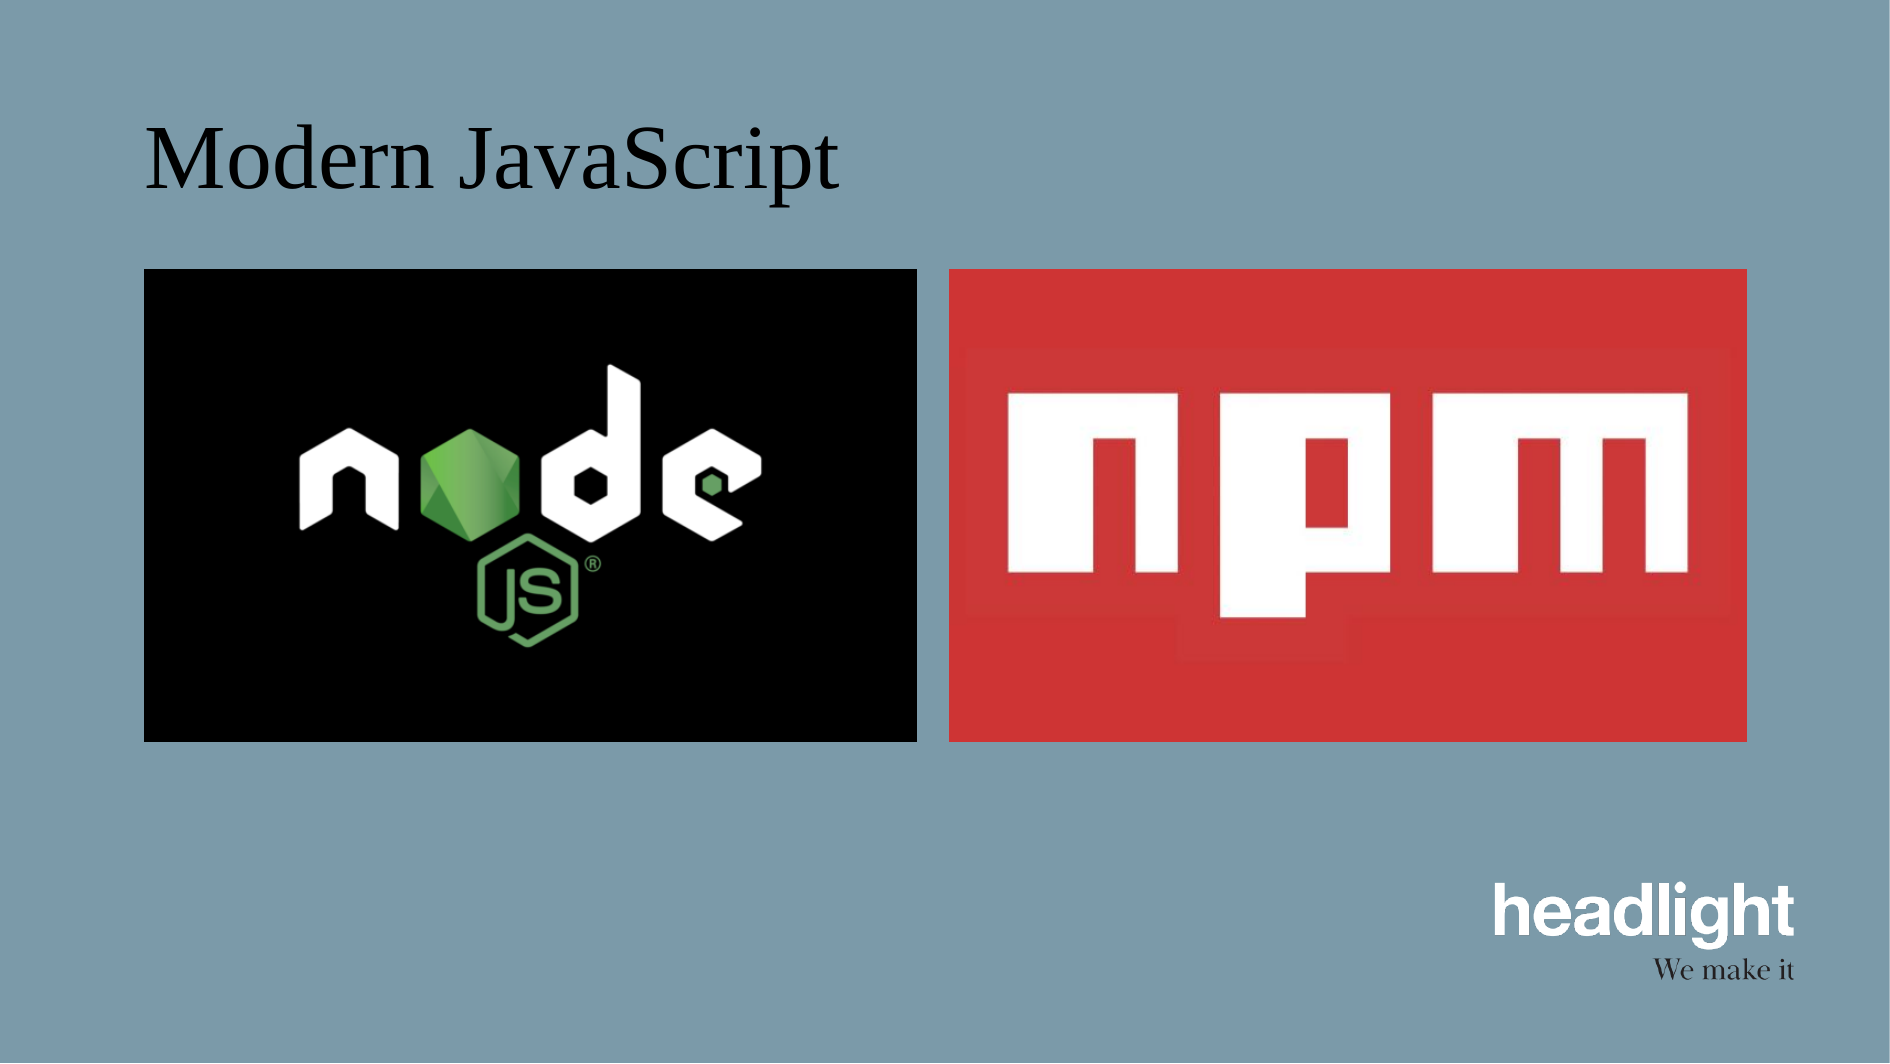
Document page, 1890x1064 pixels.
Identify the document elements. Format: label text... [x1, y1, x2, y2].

picture [949, 269, 1747, 742]
picture [144, 269, 917, 742]
title Modern JavaScript [129, 56, 1760, 263]
